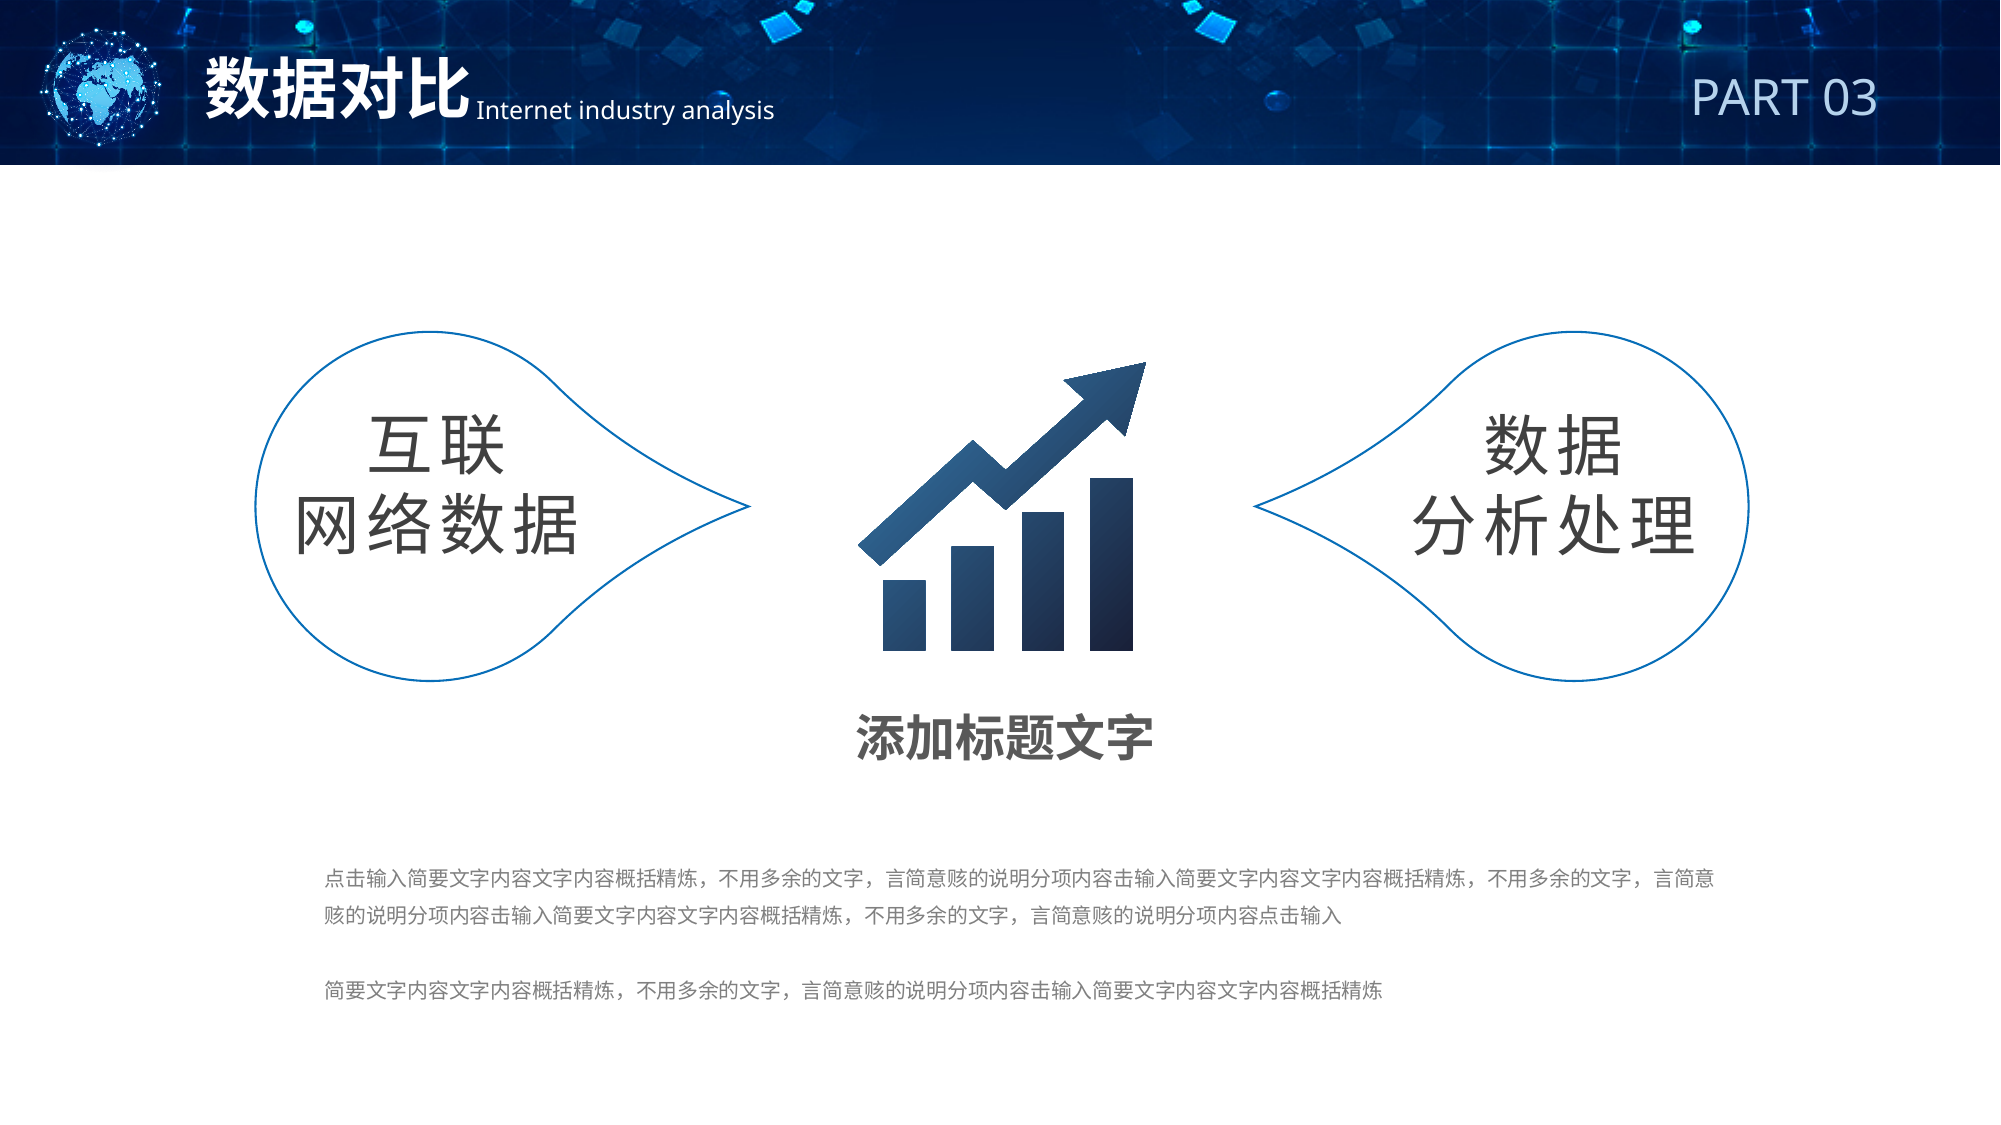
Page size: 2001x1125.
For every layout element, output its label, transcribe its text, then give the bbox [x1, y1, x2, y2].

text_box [191, 39, 772, 136]
text_box [951, 546, 994, 651]
text_box [858, 362, 1146, 566]
text_box 添加标题文字 [840, 699, 1170, 775]
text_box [255, 331, 605, 682]
text_box [1090, 478, 1133, 651]
text_box [1022, 512, 1064, 651]
text_box 点击输入简要文字内容文字内容概括精炼，不用多余的文字，言简意赅的说明分项内容击输入简要文字内容文字内容概括精炼，不用多余的文字，言简意赅的说明分项内容击输入简要文字内容文字内容概括精炼，不用多余的文字，言简意赅的说明分项内容点击输入 简要文字内容文字内容概括精炼，不用多余的文字，言简意赅的说明分项内容击输入简要文字内容文字内容概括精炼 [309, 845, 1743, 1011]
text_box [1390, 331, 1749, 682]
text_box PART 03 [1675, 57, 1895, 133]
picture [0, 0, 2000, 173]
text_box [883, 580, 926, 651]
